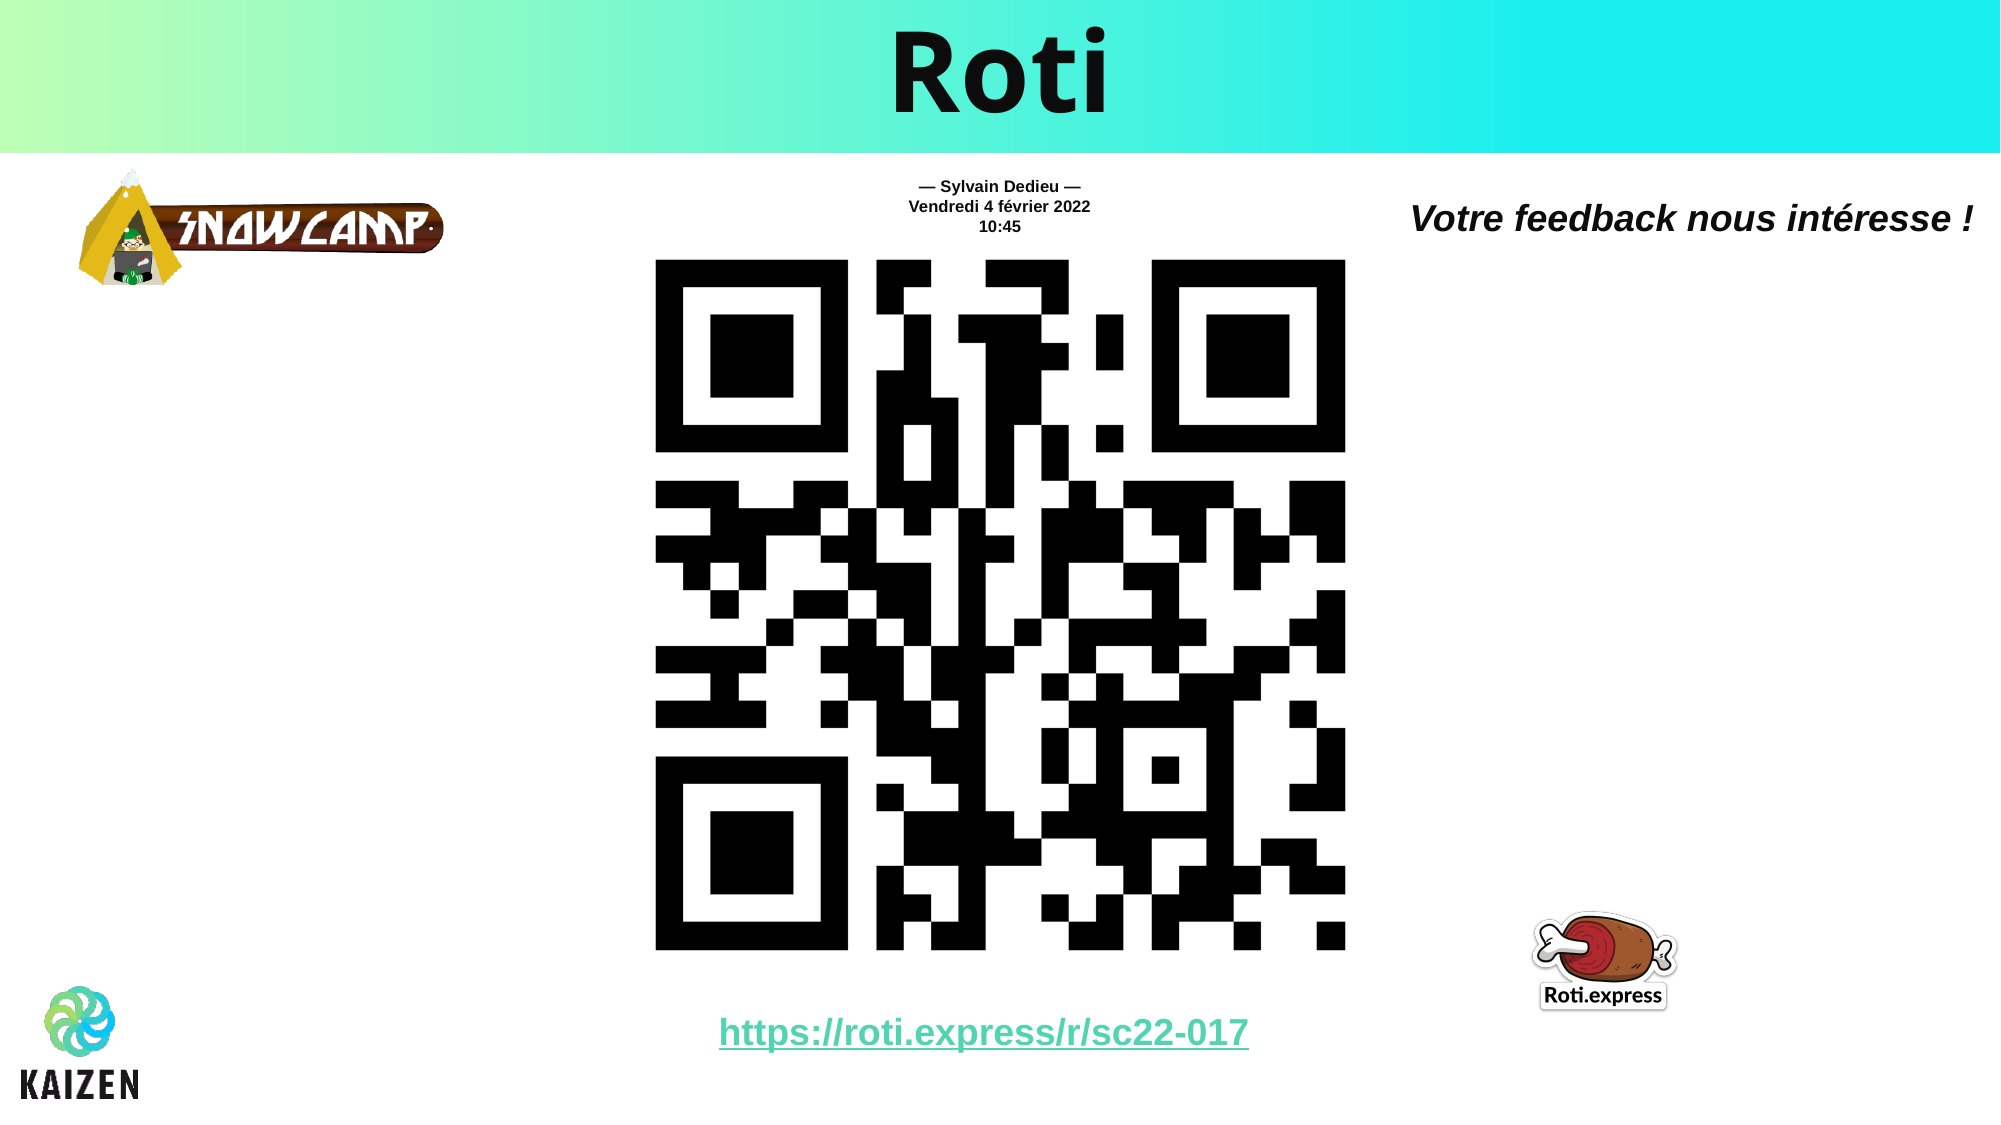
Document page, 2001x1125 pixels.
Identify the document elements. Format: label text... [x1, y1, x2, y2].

title Roti [0, 29, 2000, 123]
text_box — Sylvain Dedieu — Vendredi 4 février 2022 10:45 [873, 168, 1126, 189]
table_header Votre feedback nous intéresse ! [1395, 189, 2000, 249]
text_box https://roti.express/r/sc22-017 [703, 1000, 1297, 1106]
picture [64, 164, 454, 290]
picture [21, 986, 138, 1099]
table_header [532, 189, 1395, 249]
picture [643, 248, 1356, 961]
picture [1529, 908, 1680, 1013]
